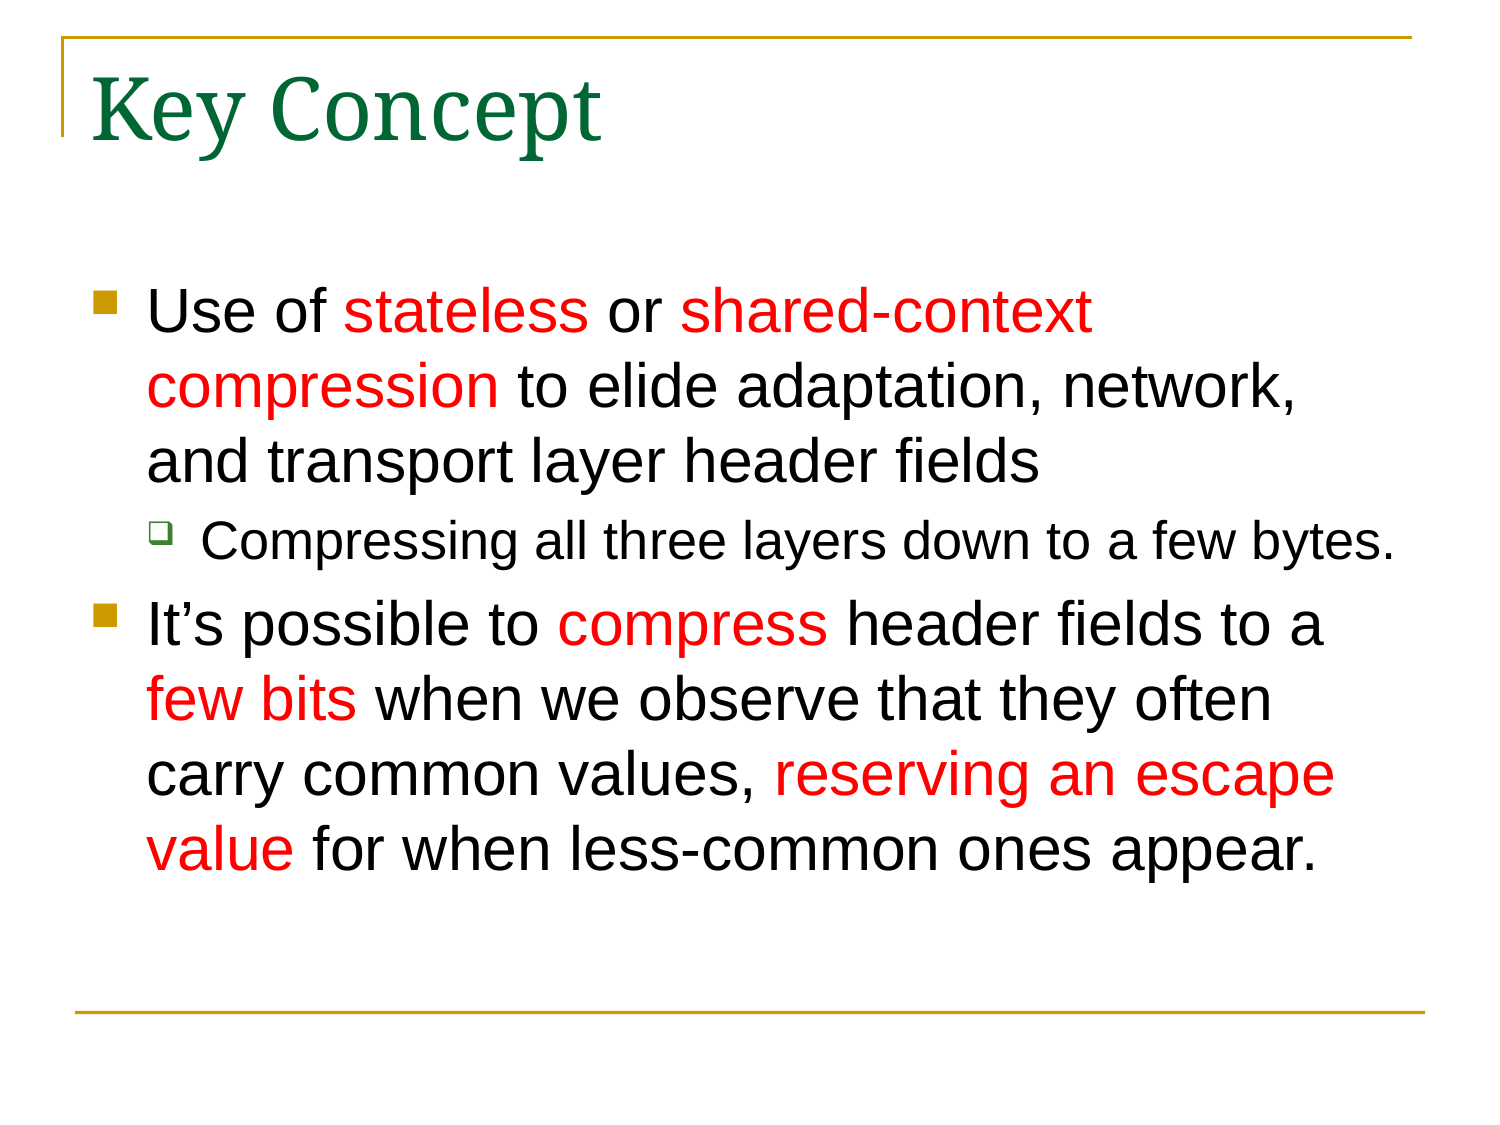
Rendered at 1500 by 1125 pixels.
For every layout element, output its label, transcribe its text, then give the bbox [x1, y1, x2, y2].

list Use of stateless or shared-context compression to elide adaptation, network, and transport layer header fields Compressing all three layers down to a few bytes. It’s possible to compress header fields to a few bits when we observe that they often carry common values, reserving an escape value for when less-common ones appear. [75, 262, 1425, 1006]
title Key Concept [75, 45, 1425, 233]
